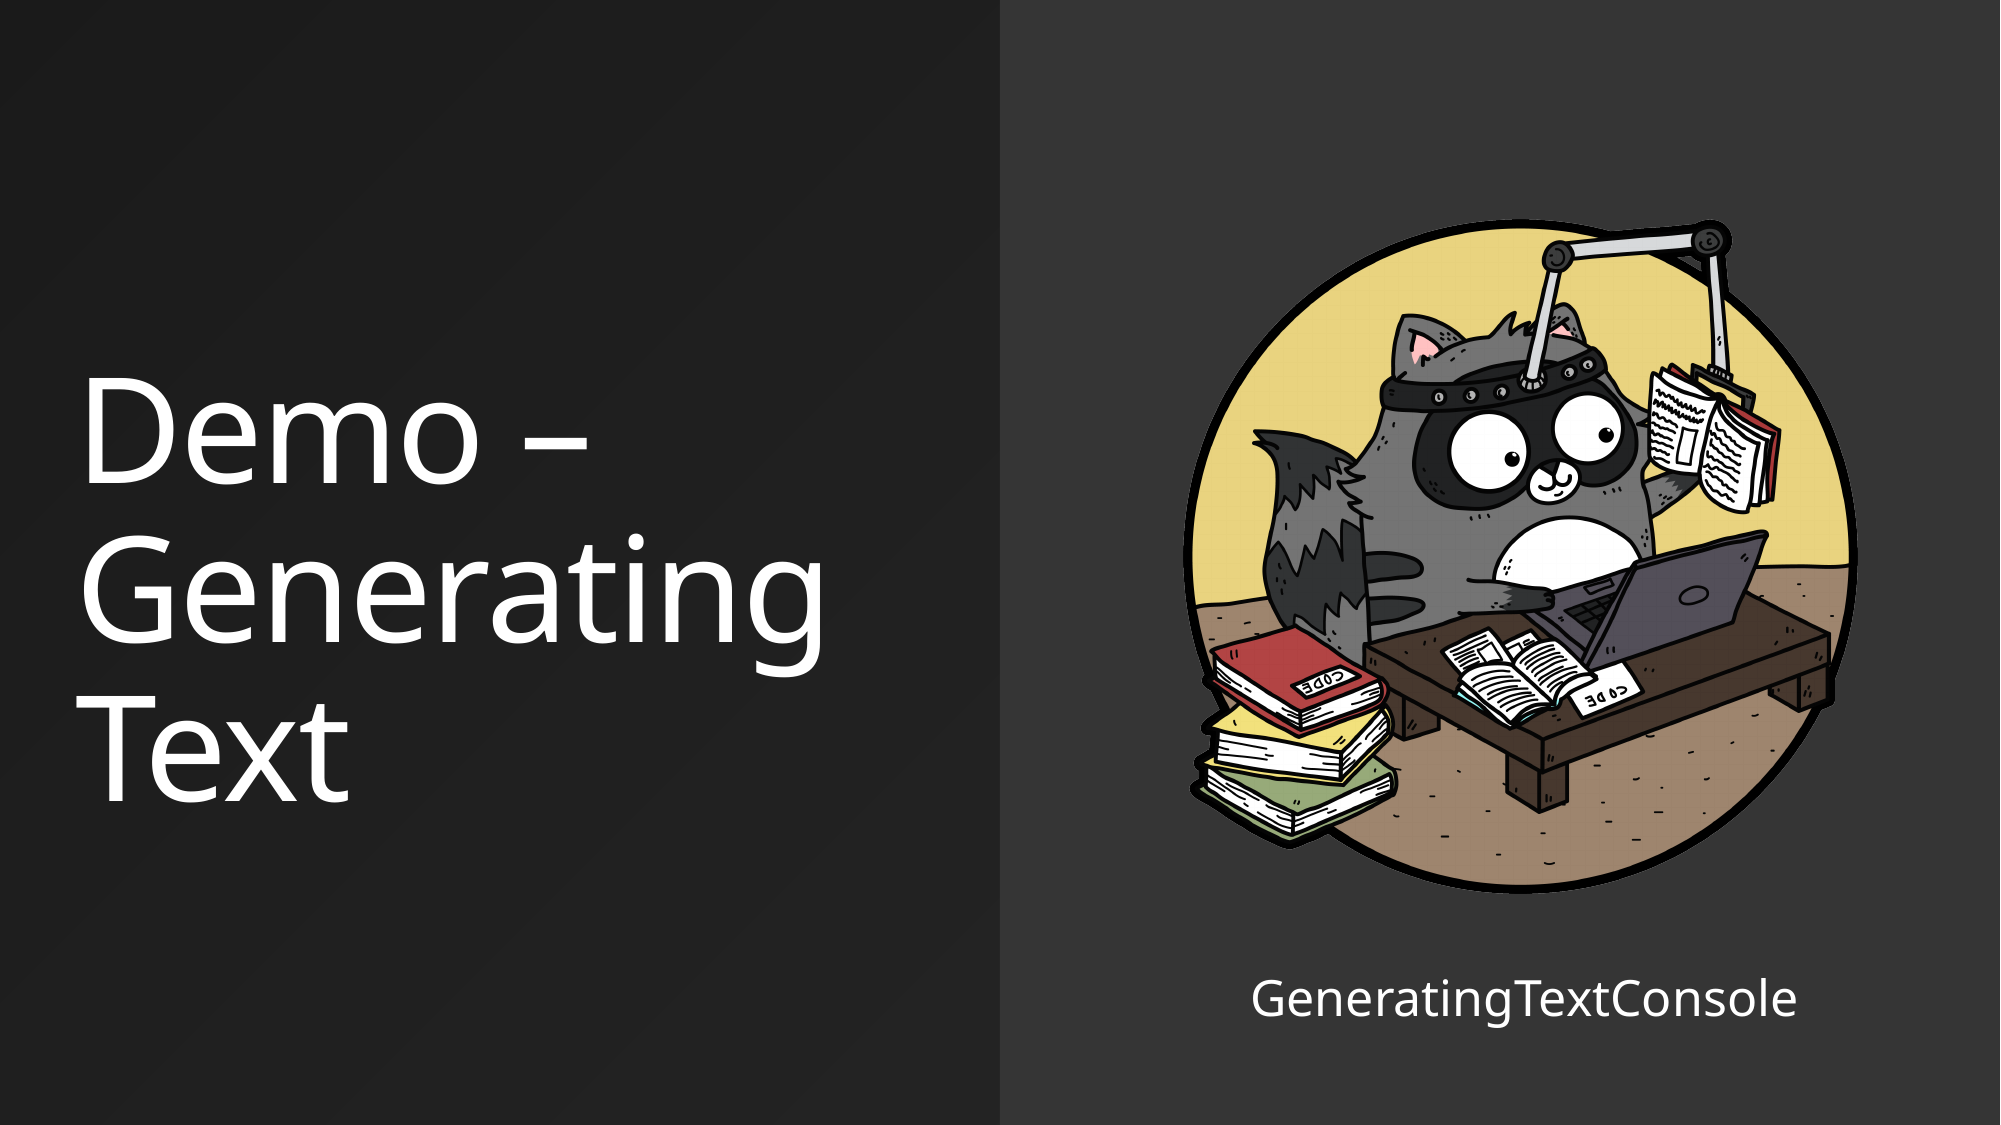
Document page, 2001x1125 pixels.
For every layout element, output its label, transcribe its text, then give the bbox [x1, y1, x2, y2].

text_box GeneratingTextConsole [1220, 948, 1829, 1051]
title Demo – Generating Text [75, 341, 951, 854]
picture [1183, 219, 1858, 894]
